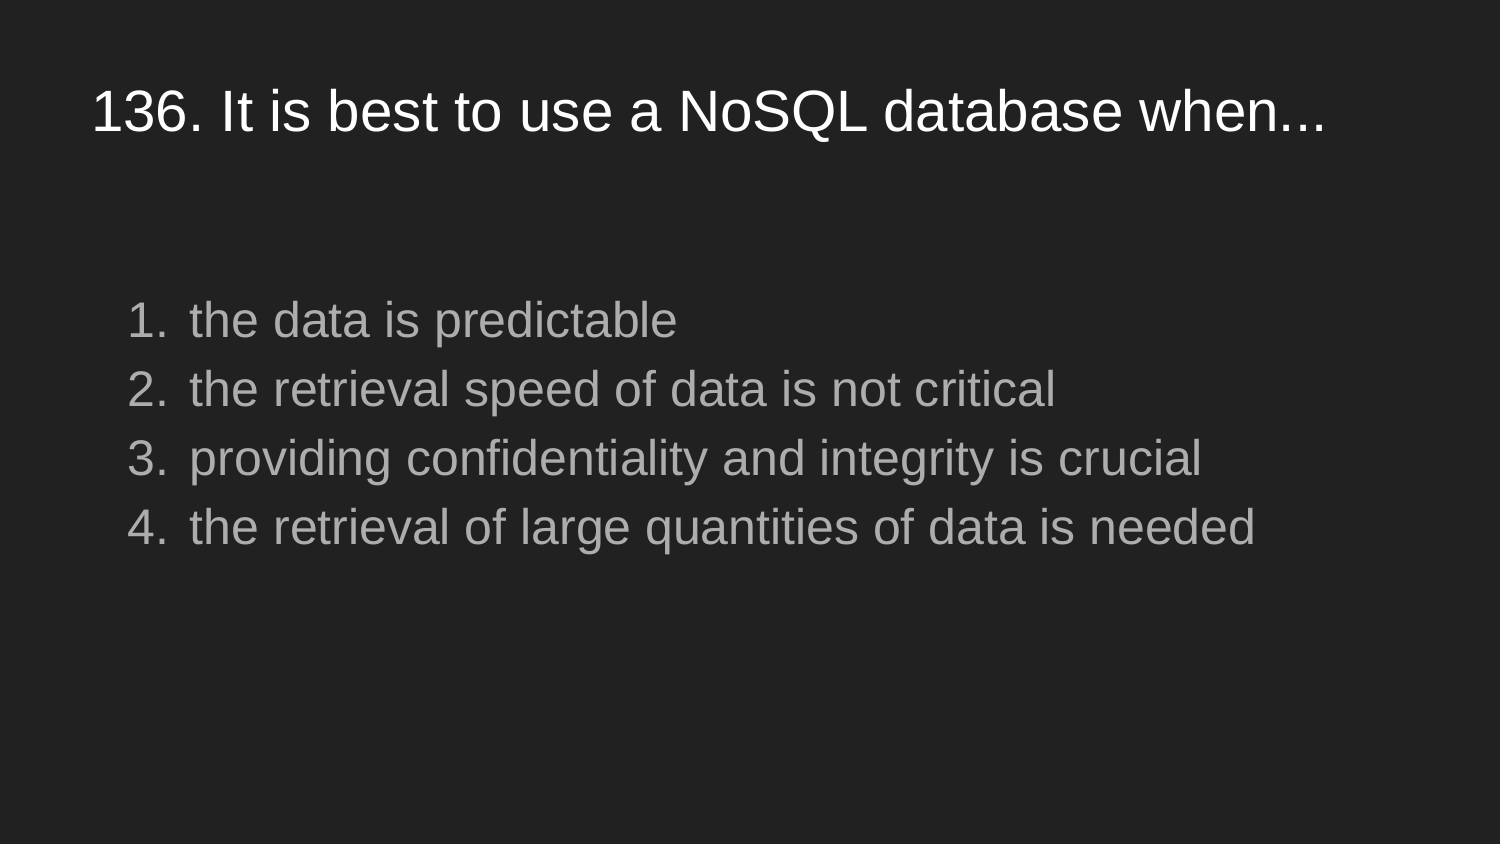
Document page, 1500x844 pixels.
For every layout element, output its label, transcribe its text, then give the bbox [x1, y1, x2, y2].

list the data is predictable the retrieval speed of data is not critical providing confidentiality and integrity is crucial the retrieval of large quantities of data is needed [100, 263, 1384, 833]
title 136. It is best to use a NoSQL database when... [76, 58, 1474, 264]
